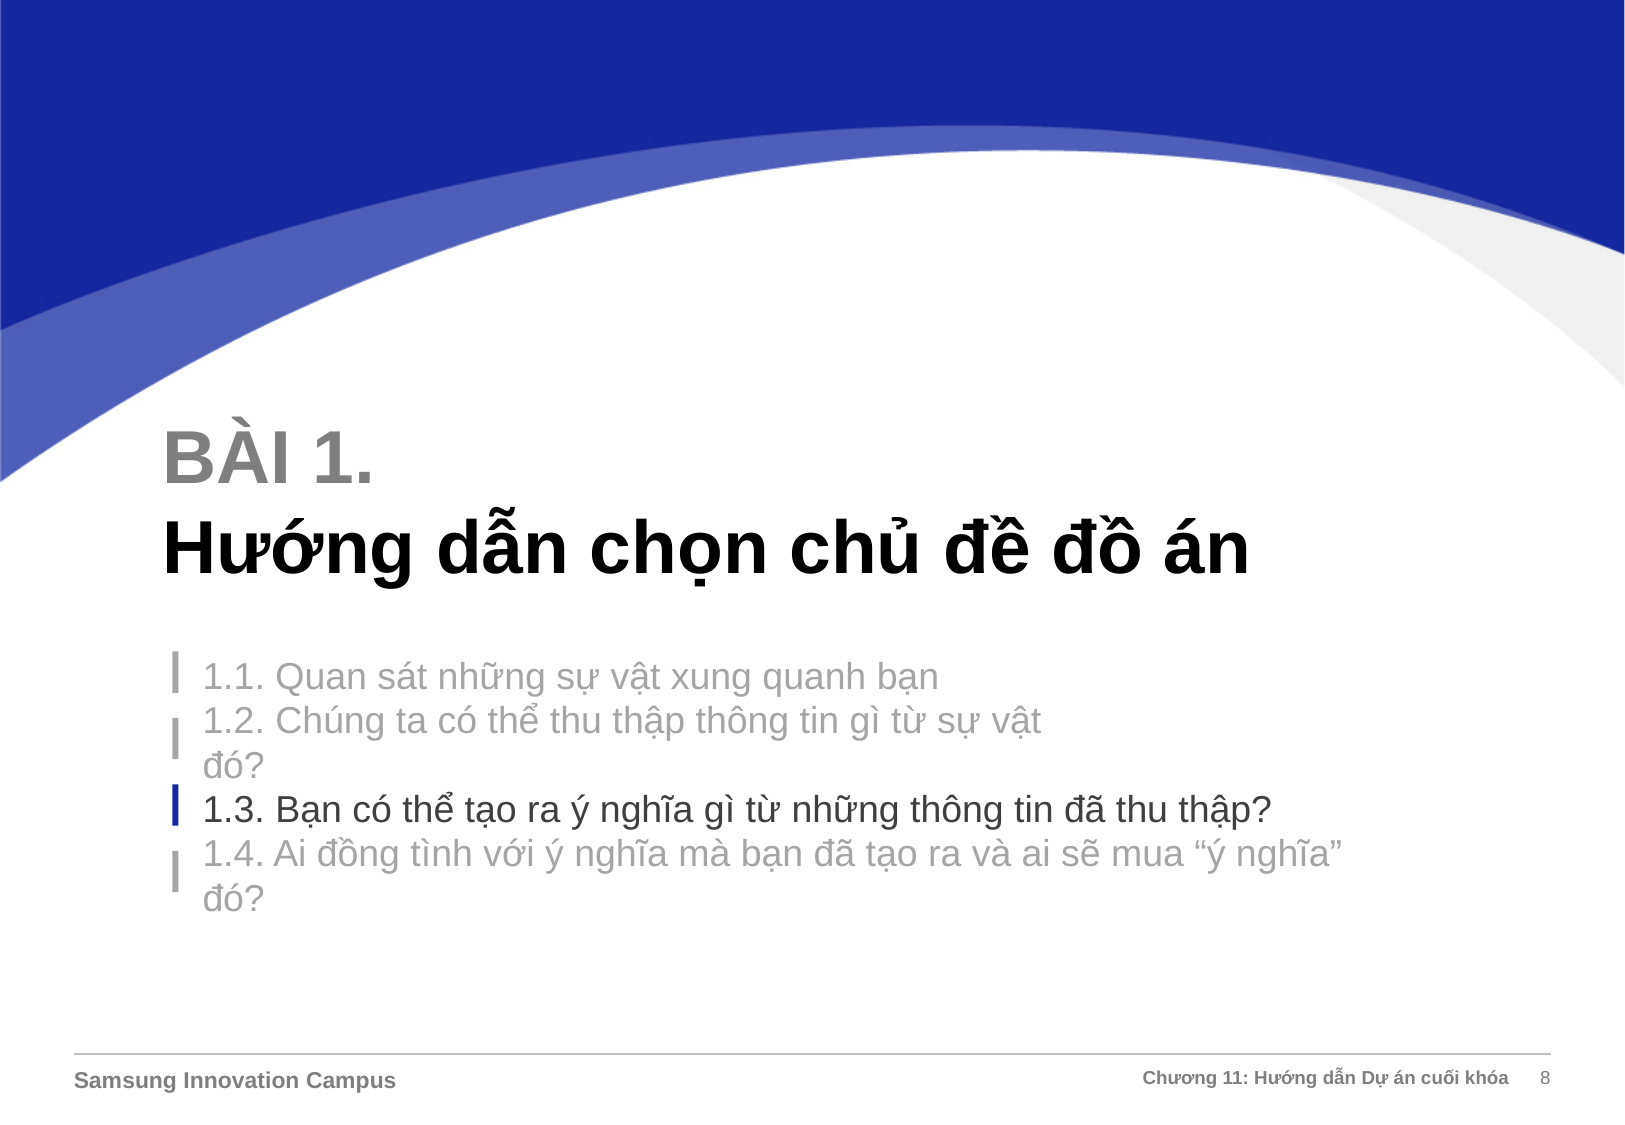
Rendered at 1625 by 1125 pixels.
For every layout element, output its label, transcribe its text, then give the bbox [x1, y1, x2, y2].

text_box Hướng dẫn chọn chủ đề đồ án [162, 498, 1532, 589]
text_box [172, 651, 1354, 897]
text_box BÀI 1. [162, 407, 1062, 499]
picture [0, 0, 1625, 1125]
